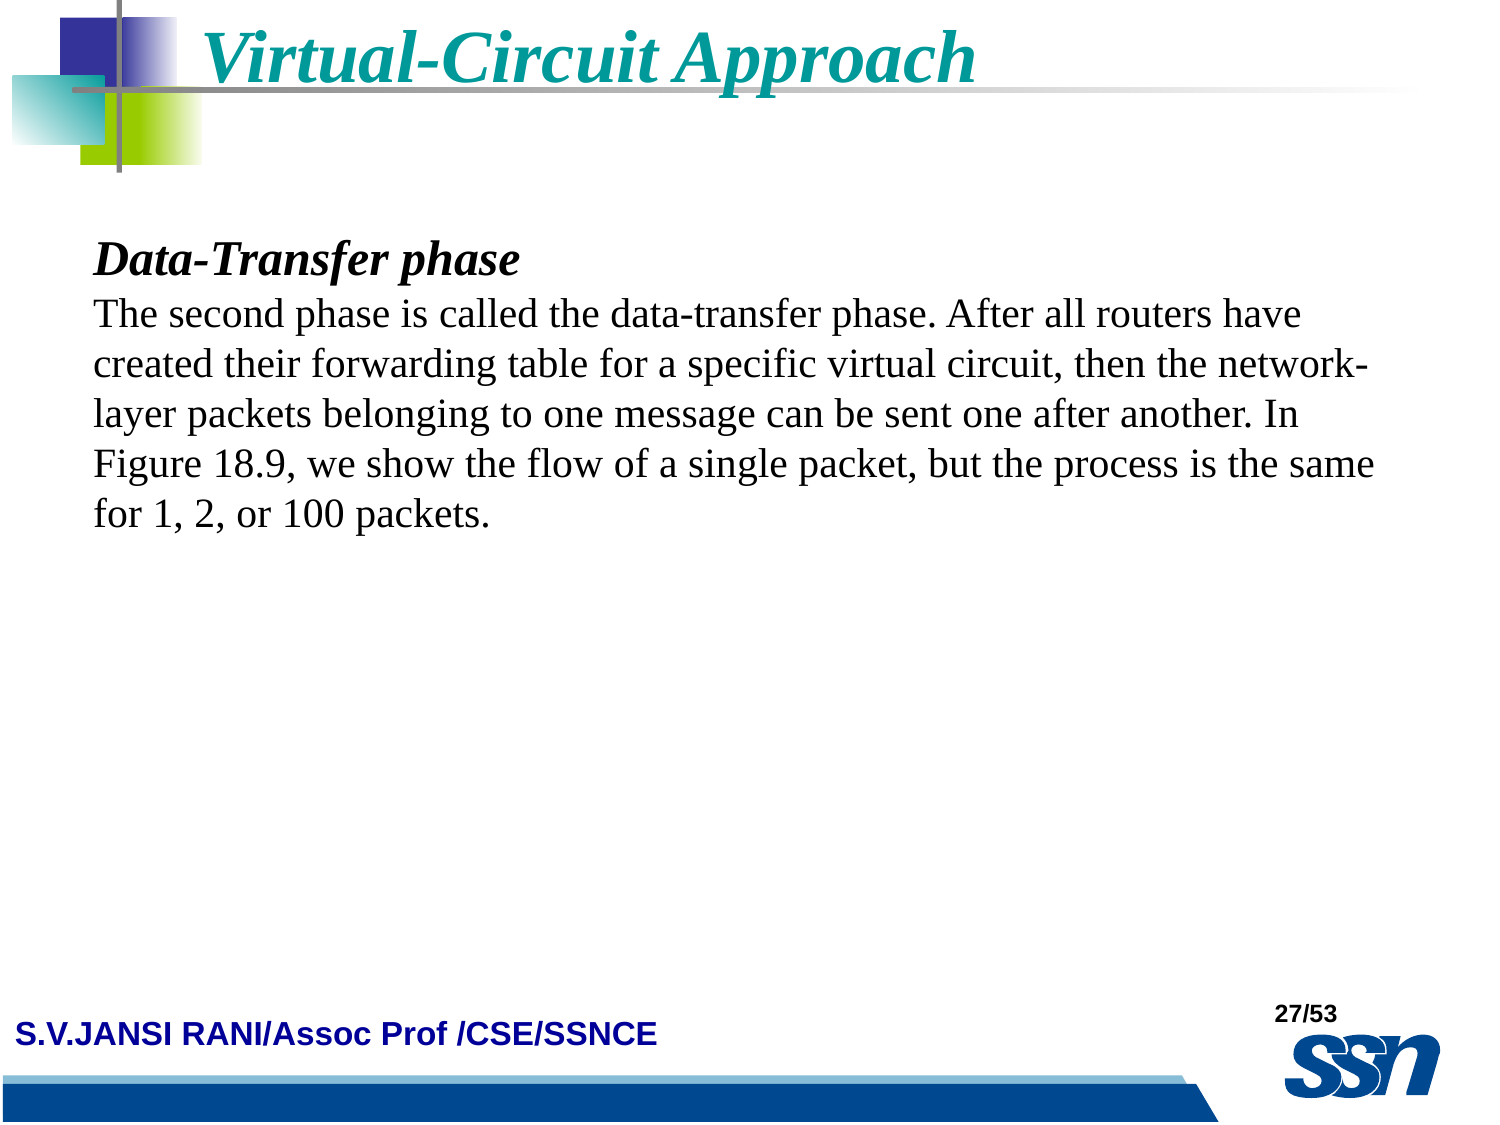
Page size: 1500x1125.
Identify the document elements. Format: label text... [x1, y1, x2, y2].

text_box [116, 93, 122, 173]
text_box [80, 93, 116, 165]
text_box [122, 17, 177, 86]
text_box Virtual-Circuit Approach [185, 0, 994, 105]
text_box [12, 75, 105, 145]
text_box Data-Transfer phase The second phase is called the data-transfer phase. After all routers have created their forwarding table for a specific virtual circuit, then the network-layer packets belonging to one message can be sent one after another. In Figure 18.9, we show the flow of a single packet, but the process is the same for 1, 2, or 100 packets. [78, 218, 1397, 544]
text_box [116, 0, 122, 87]
text_box [60, 17, 116, 86]
text_box [141, 93, 202, 165]
text_box [72, 87, 185, 93]
text_box [122, 93, 141, 165]
text_box [994, 87, 1423, 93]
